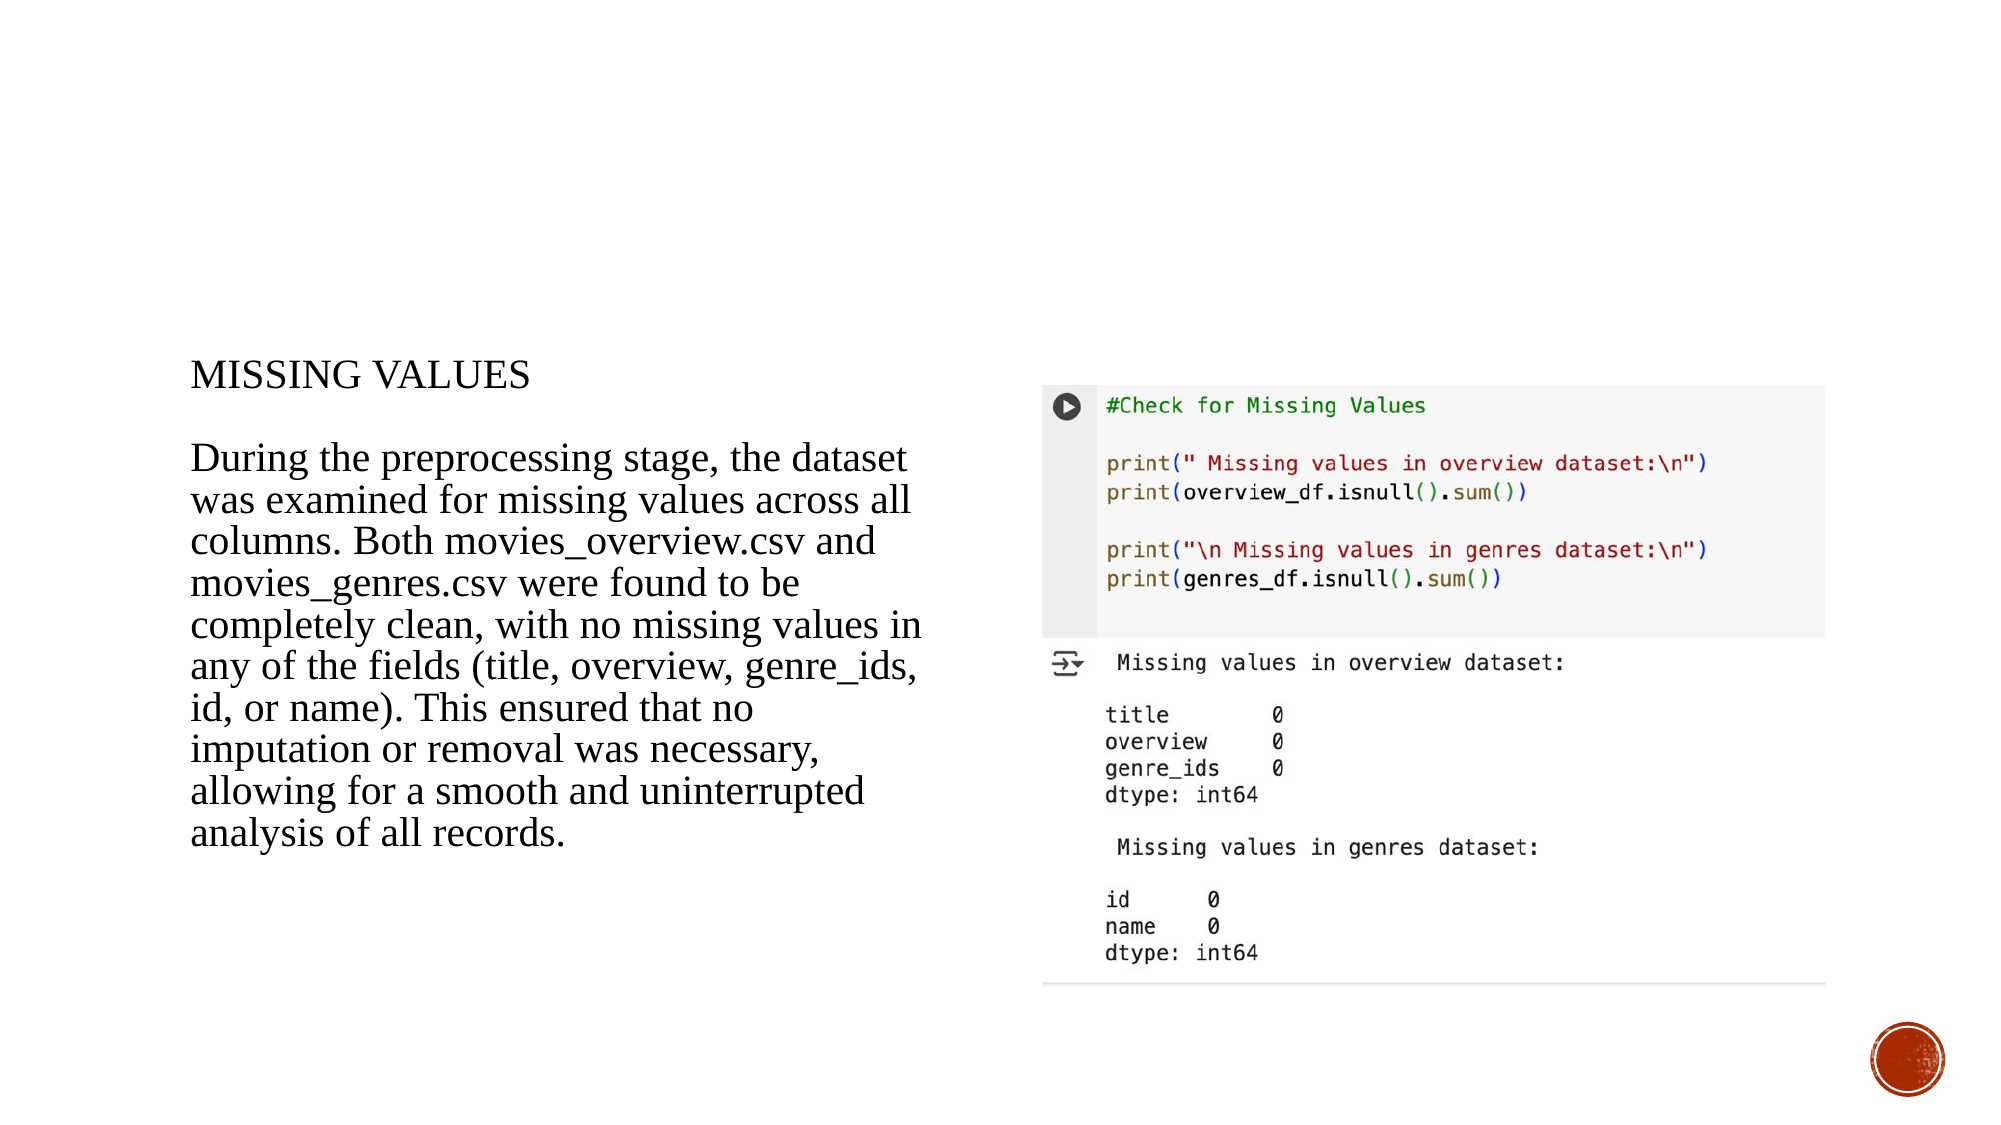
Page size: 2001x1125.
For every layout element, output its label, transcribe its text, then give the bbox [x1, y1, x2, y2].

picture [1042, 385, 1826, 987]
list MISSING VALUES During the preprocessing stage, the dataset was examined for missing values across all columns. Both movies_overview.csv and movies_genres.csv were found to be completely clean, with no missing values in any of the fields (title, overview, genre_ids, id, or name). This ensured that no imputation or removal was necessary, allowing for a smooth and uninterrupted analysis of all records. [175, 348, 959, 1013]
